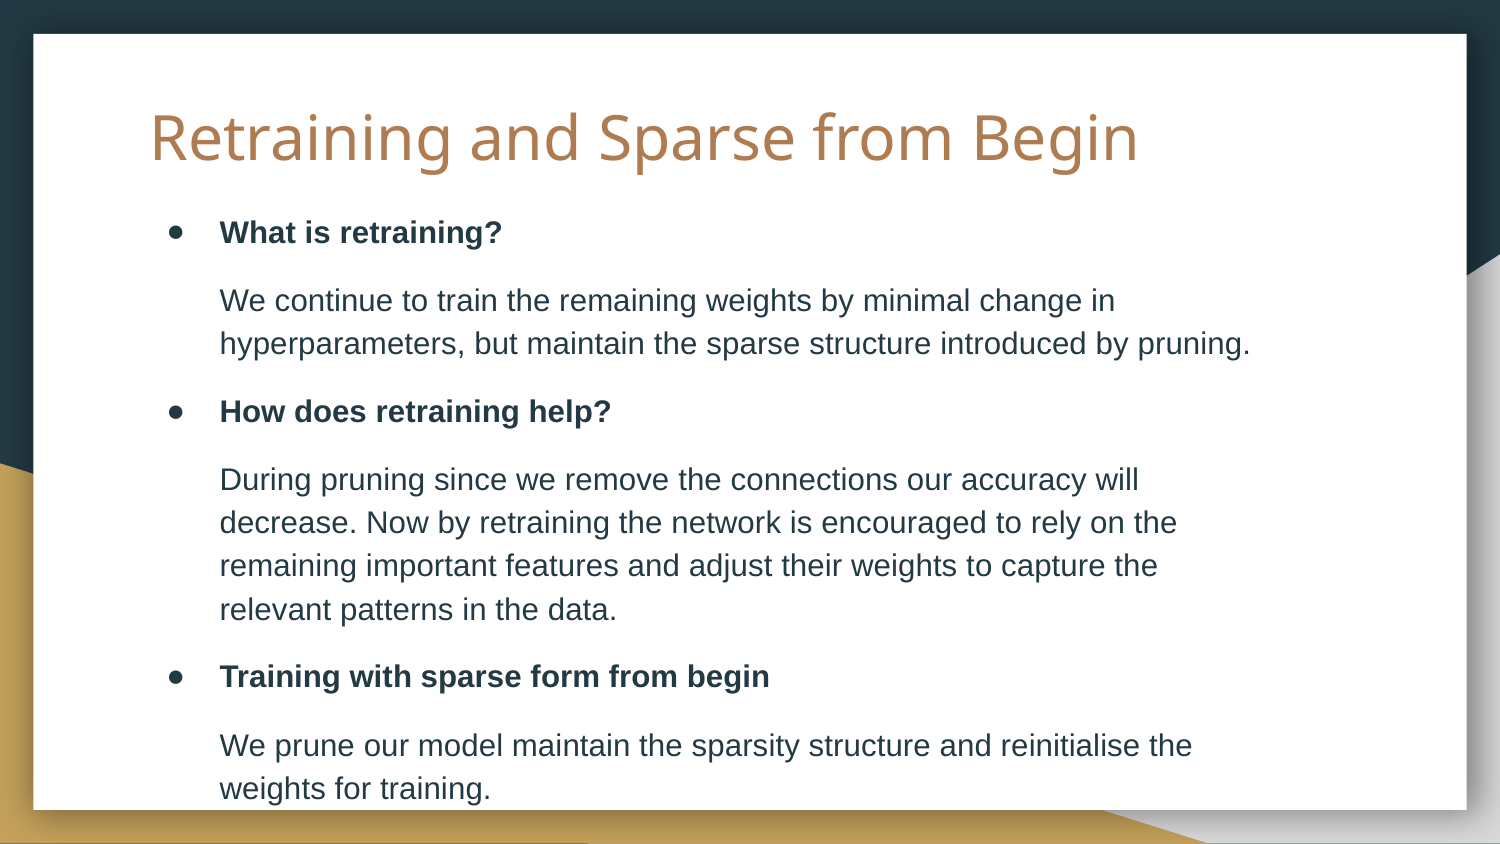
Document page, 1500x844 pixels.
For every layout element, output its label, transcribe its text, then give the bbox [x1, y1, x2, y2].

list What is retraining? We continue to train the remaining weights by minimal change in hyperparameters, but maintain the sparse structure introduced by pruning. How does retraining help? During pruning since we remove the connections our accuracy will decrease. Now by retraining the network is encouraged to rely on the remaining important features and adjust their weights to capture the relevant patterns in the data. Training with sparse form from begin We prune our model maintain the sparsity structure and reinitialise the weights for training. [129, 191, 1283, 698]
title Retraining and Sparse from Begin [134, 82, 1366, 240]
